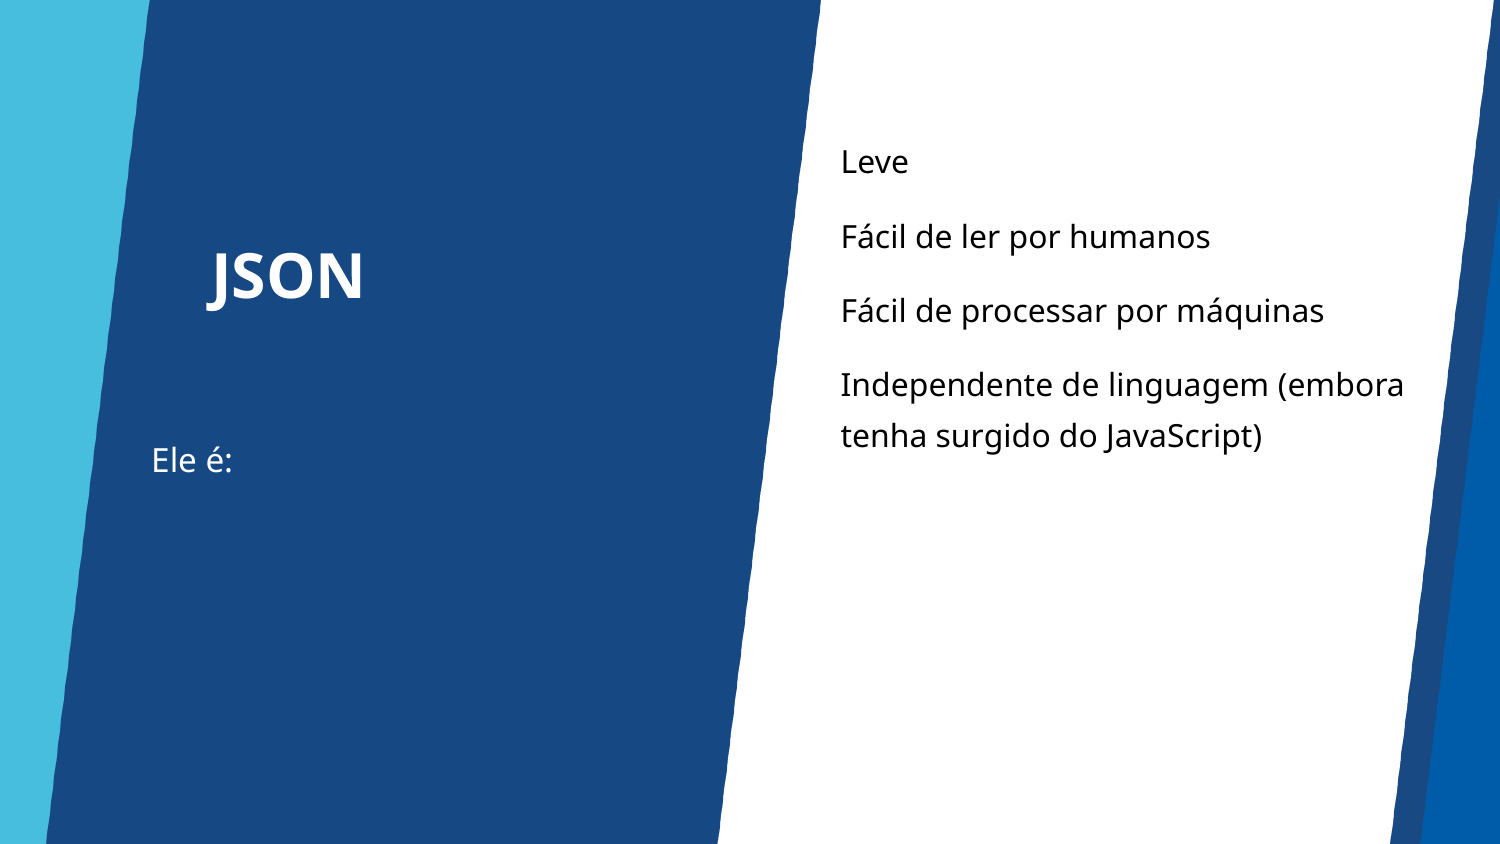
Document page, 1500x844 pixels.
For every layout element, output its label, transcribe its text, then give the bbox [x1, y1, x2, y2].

title JSON [195, 118, 729, 332]
subtitle Leve Fácil de ler por humanos Fácil de processar por máquinas Independente de linguagem (embora tenha surgido do JavaScript) [825, 118, 1421, 487]
picture [0, 0, 1500, 844]
subtitle Ele é: [136, 421, 706, 716]
